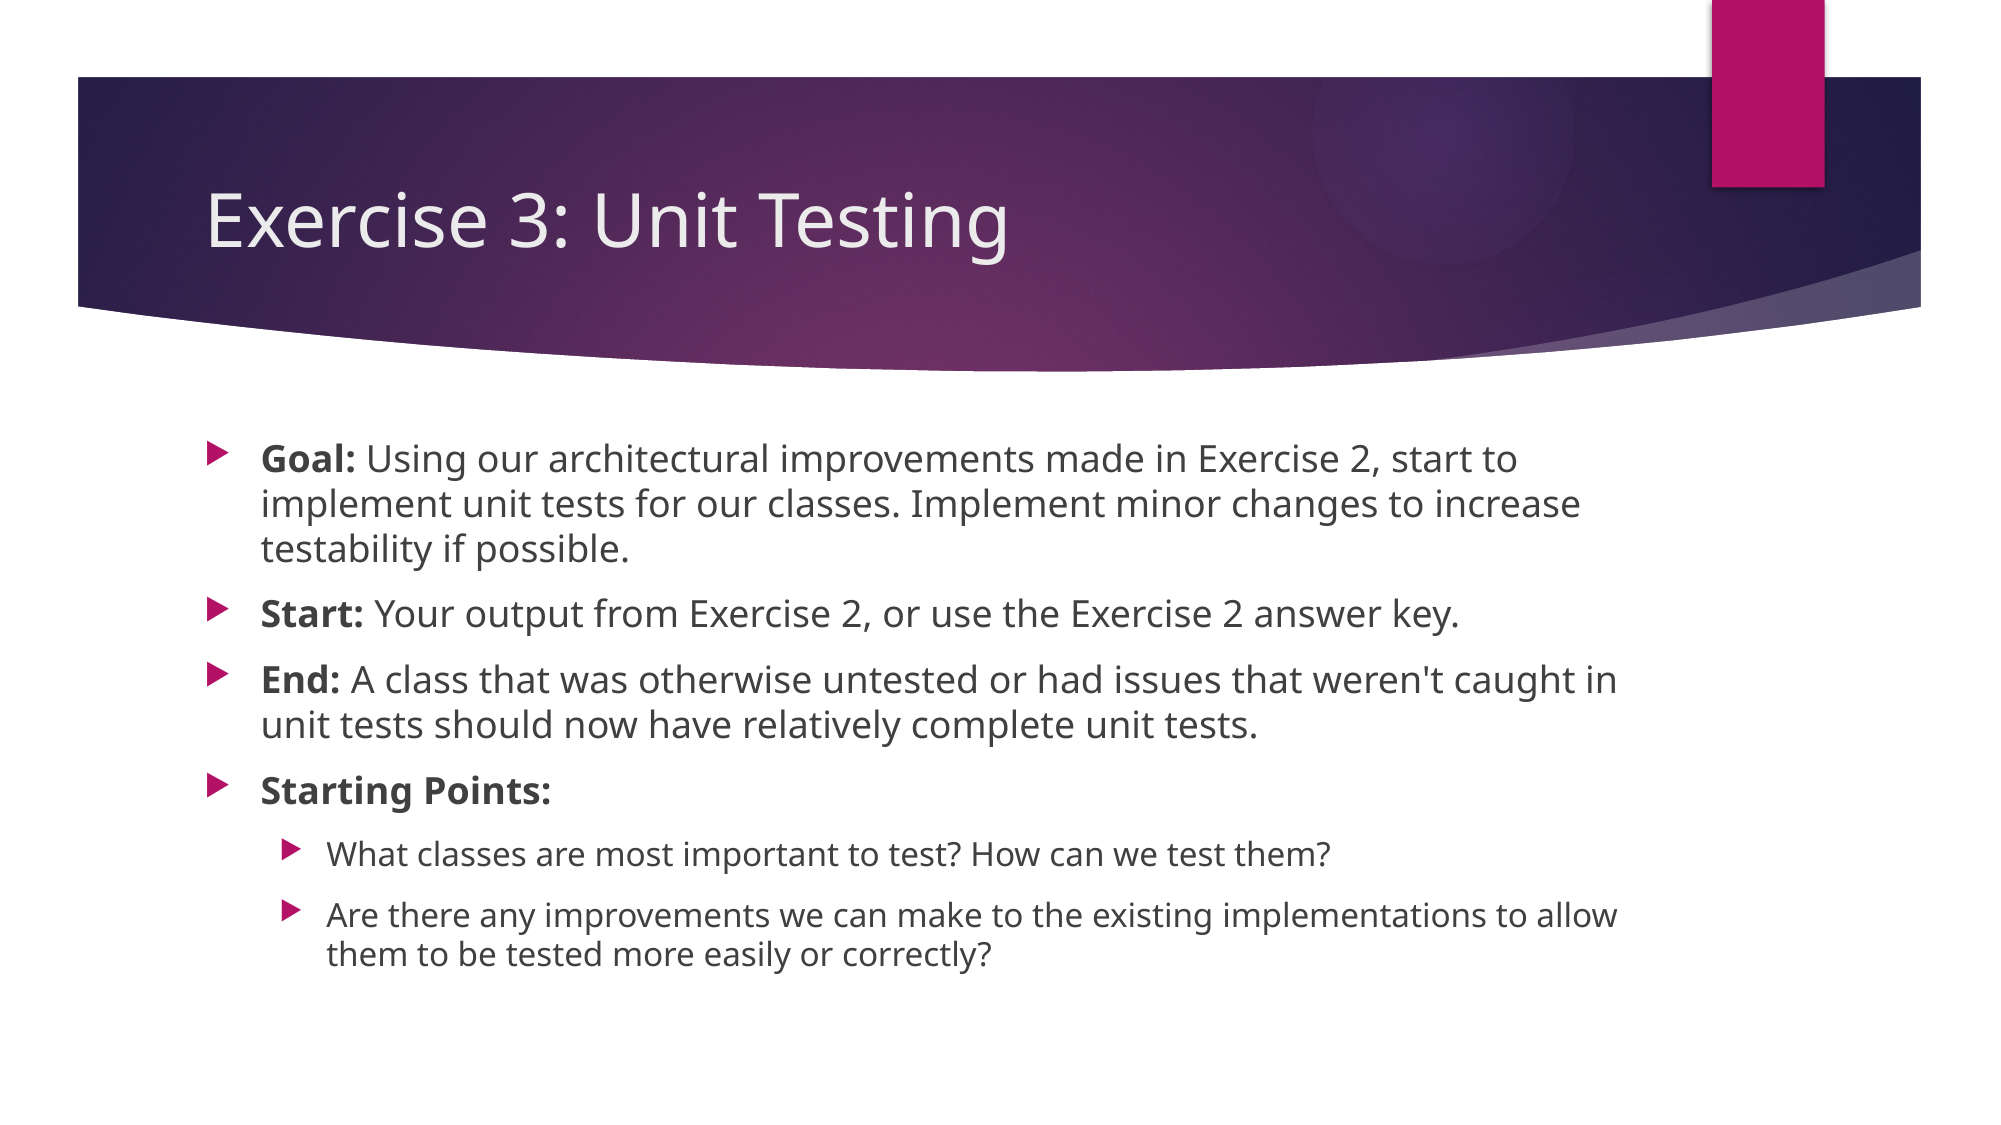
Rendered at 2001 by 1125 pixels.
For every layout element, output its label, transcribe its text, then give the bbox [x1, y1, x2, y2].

list Goal: Using our architectural improvements made in Exercise 2, start to implement unit tests for our classes. Implement minor changes to increase testability if possible. Start: Your output from Exercise 2, or use the Exercise 2 answer key. End: A class that was otherwise untested or had issues that weren't caught in unit tests should now have relatively complete unit tests. Starting Points: What classes are most important to test? How can we test them? Are there any improvements we can make to the existing implementations to allow them to be tested more easily or correctly? [189, 427, 1638, 988]
title Exercise 3: Unit Testing [189, 159, 1627, 276]
